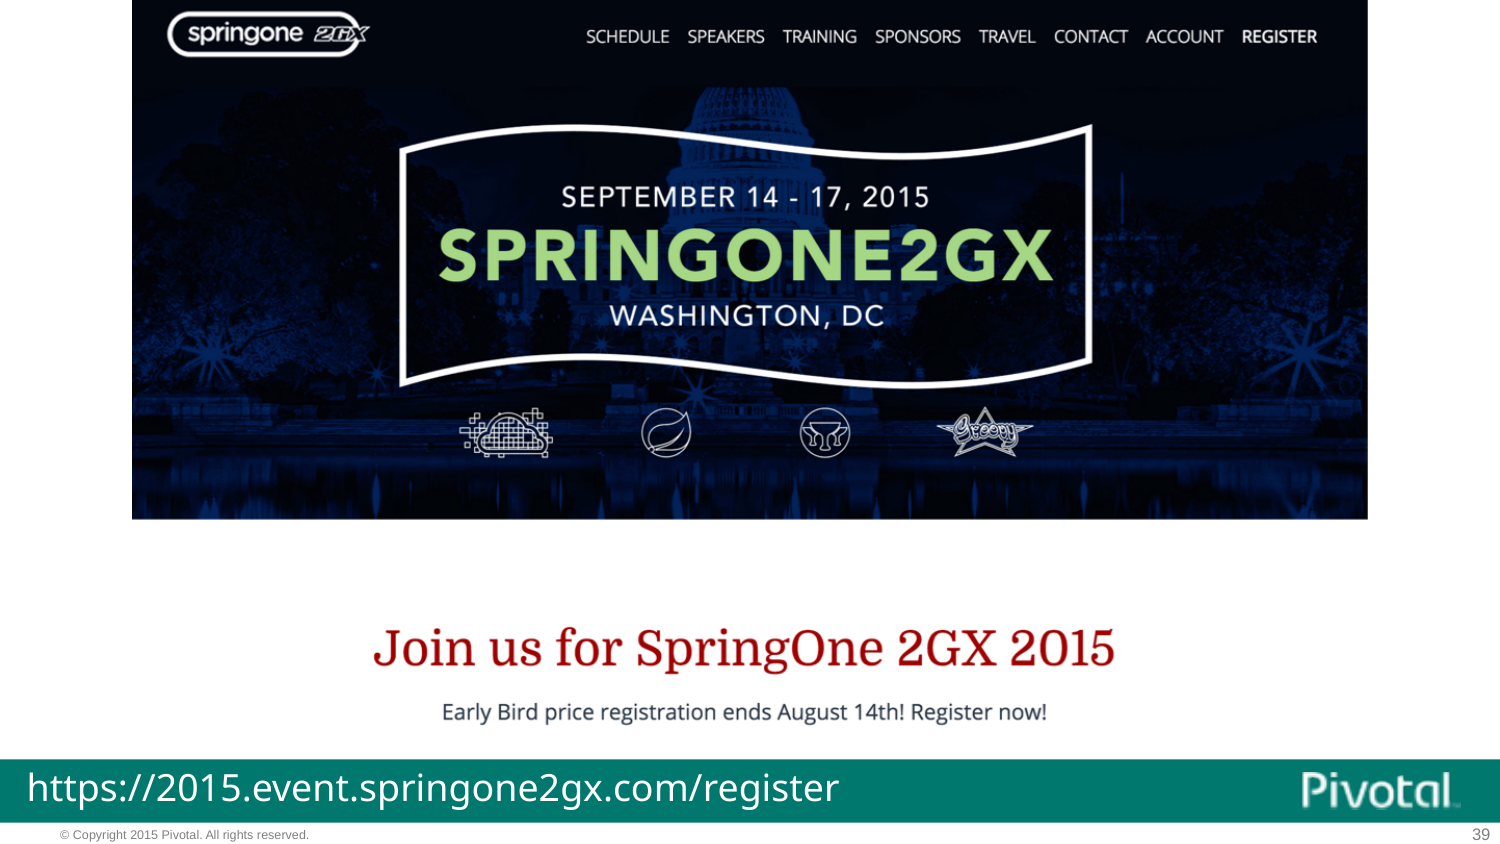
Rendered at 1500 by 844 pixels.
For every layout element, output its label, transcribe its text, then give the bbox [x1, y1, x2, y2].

picture [1302, 772, 1461, 810]
picture [131, 0, 1368, 755]
slide_number 39 [1402, 823, 1492, 844]
text_box https://2015.event.springone2gx.com/register [19, 756, 848, 817]
